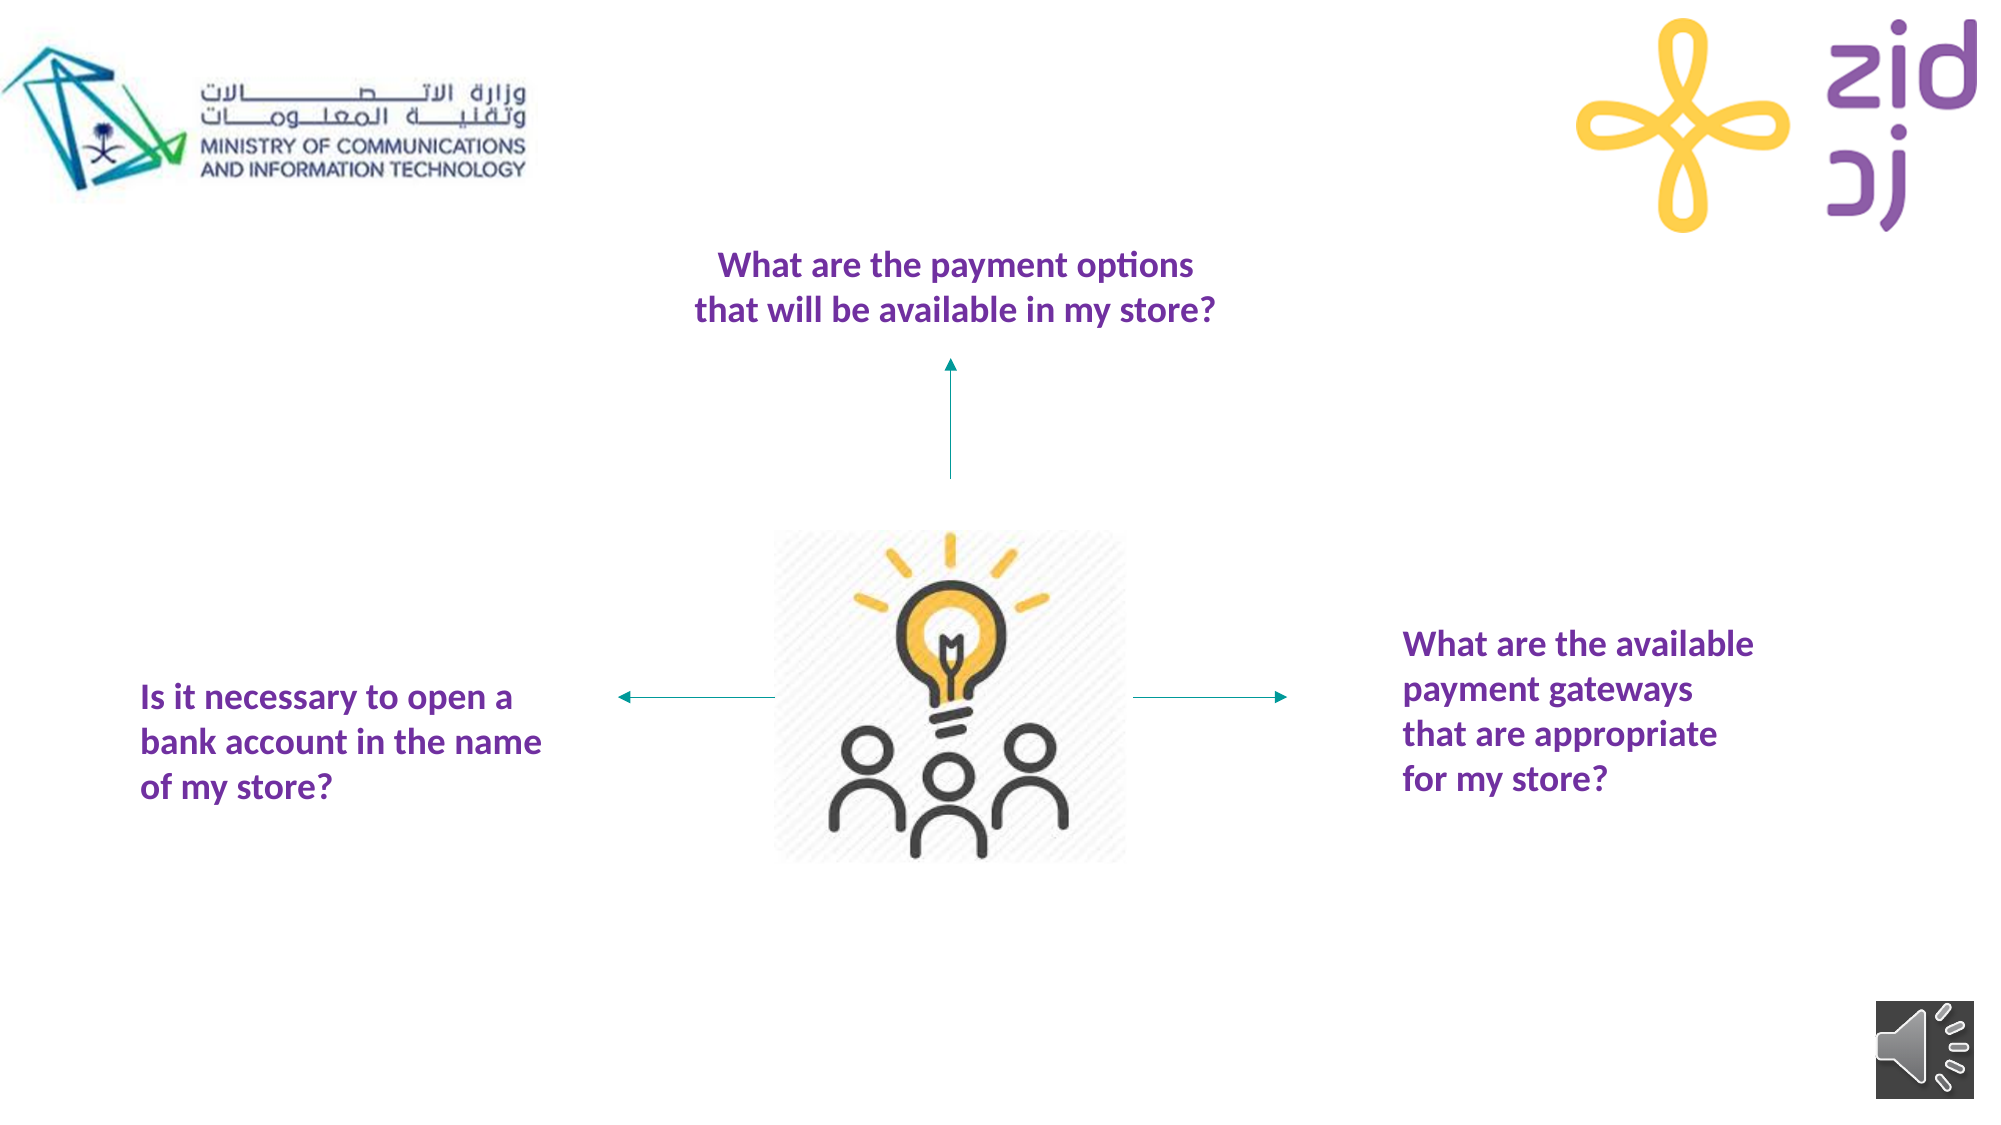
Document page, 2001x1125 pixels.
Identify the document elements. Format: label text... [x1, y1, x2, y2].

text_box Is it necessary to open a bank account in the name of my store? [125, 664, 560, 815]
picture [1874, 999, 1975, 1100]
picture [774, 530, 1127, 864]
text_box What are the payment options that will be available in my store? [678, 232, 1234, 337]
text_box What are the available payment gateways that are appropriate for my store? [1388, 611, 1774, 806]
picture [0, 2, 539, 233]
picture [1576, 18, 1977, 233]
